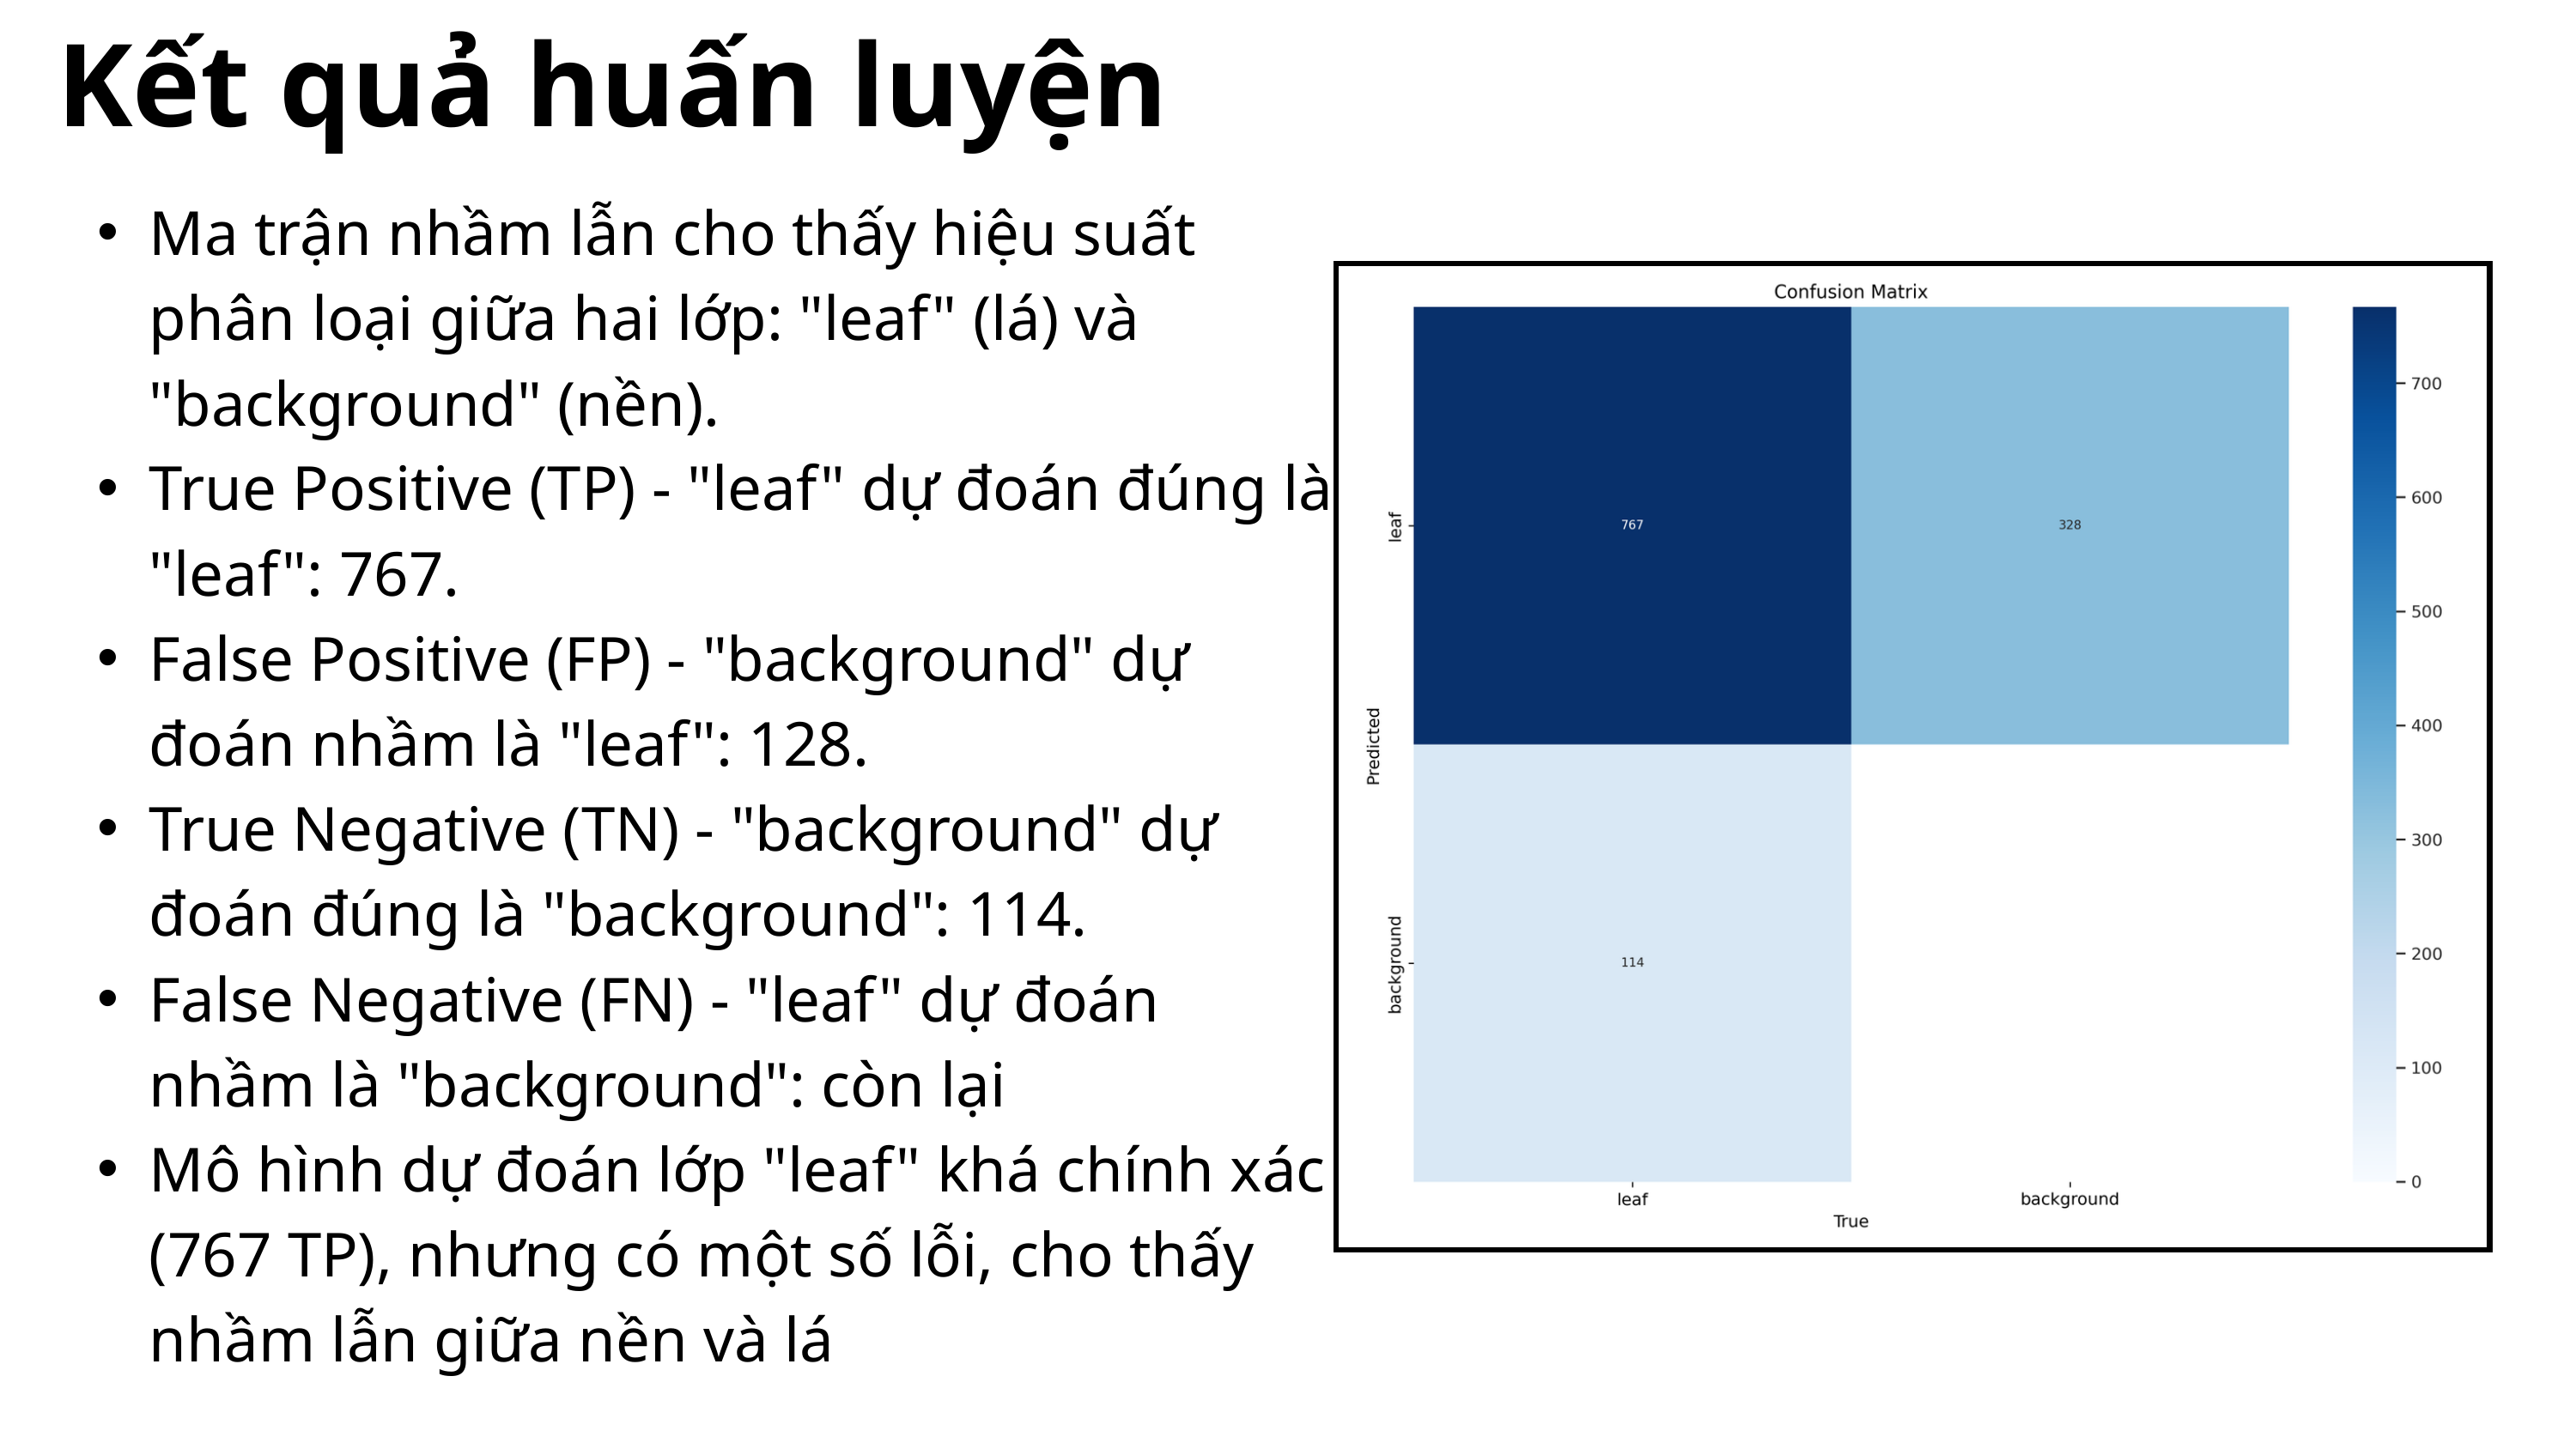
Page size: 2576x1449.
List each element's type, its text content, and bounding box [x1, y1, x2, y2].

text_box Kết quả huấn luyện [56, 0, 2490, 150]
text_box [1336, 264, 2490, 1250]
text_box Ma trận nhầm lẫn cho thấy hiệu suất phân loại giữa hai lớp: "leaf" (lá) và "background" (nền). True Positive (TP) - "leaf" dự đoán đúng là "leaf": 767. False Positive (FP) - "background" dự đoán nhầm là "leaf": 128. True Negative (TN) - "background" dự đoán đúng là "background": 114. False Negative (FN) - "leaf" dự đoán nhầm là "background": còn lại Mô hình dự đoán lớp "leaf" khá chính xác (767 TP), nhưng có một số lỗi, cho thấy nhầm lẫn giữa nền và lá [46, 182, 1336, 1449]
